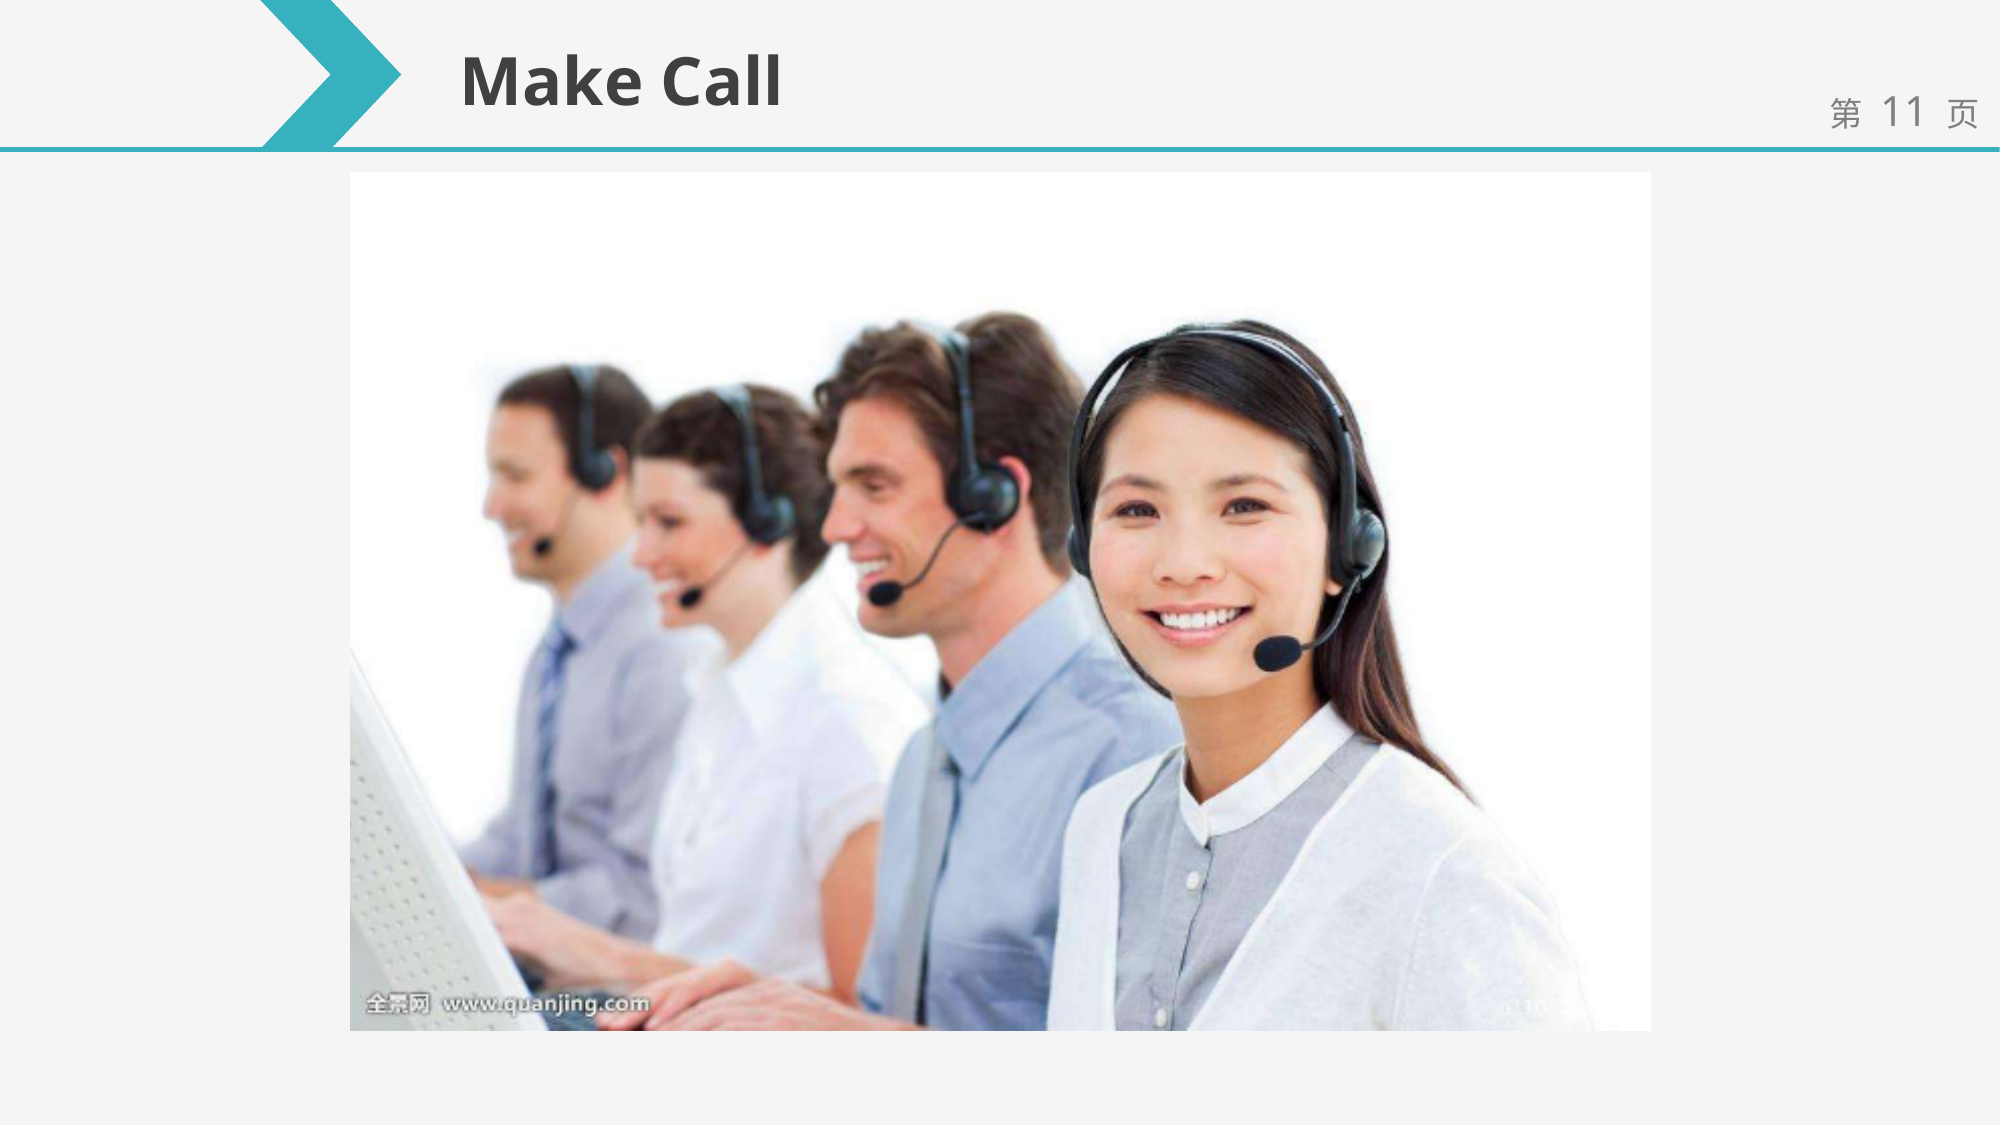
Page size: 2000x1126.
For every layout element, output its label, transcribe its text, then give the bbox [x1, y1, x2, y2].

picture [349, 172, 1651, 1032]
text_box Make Call [444, 31, 1552, 126]
